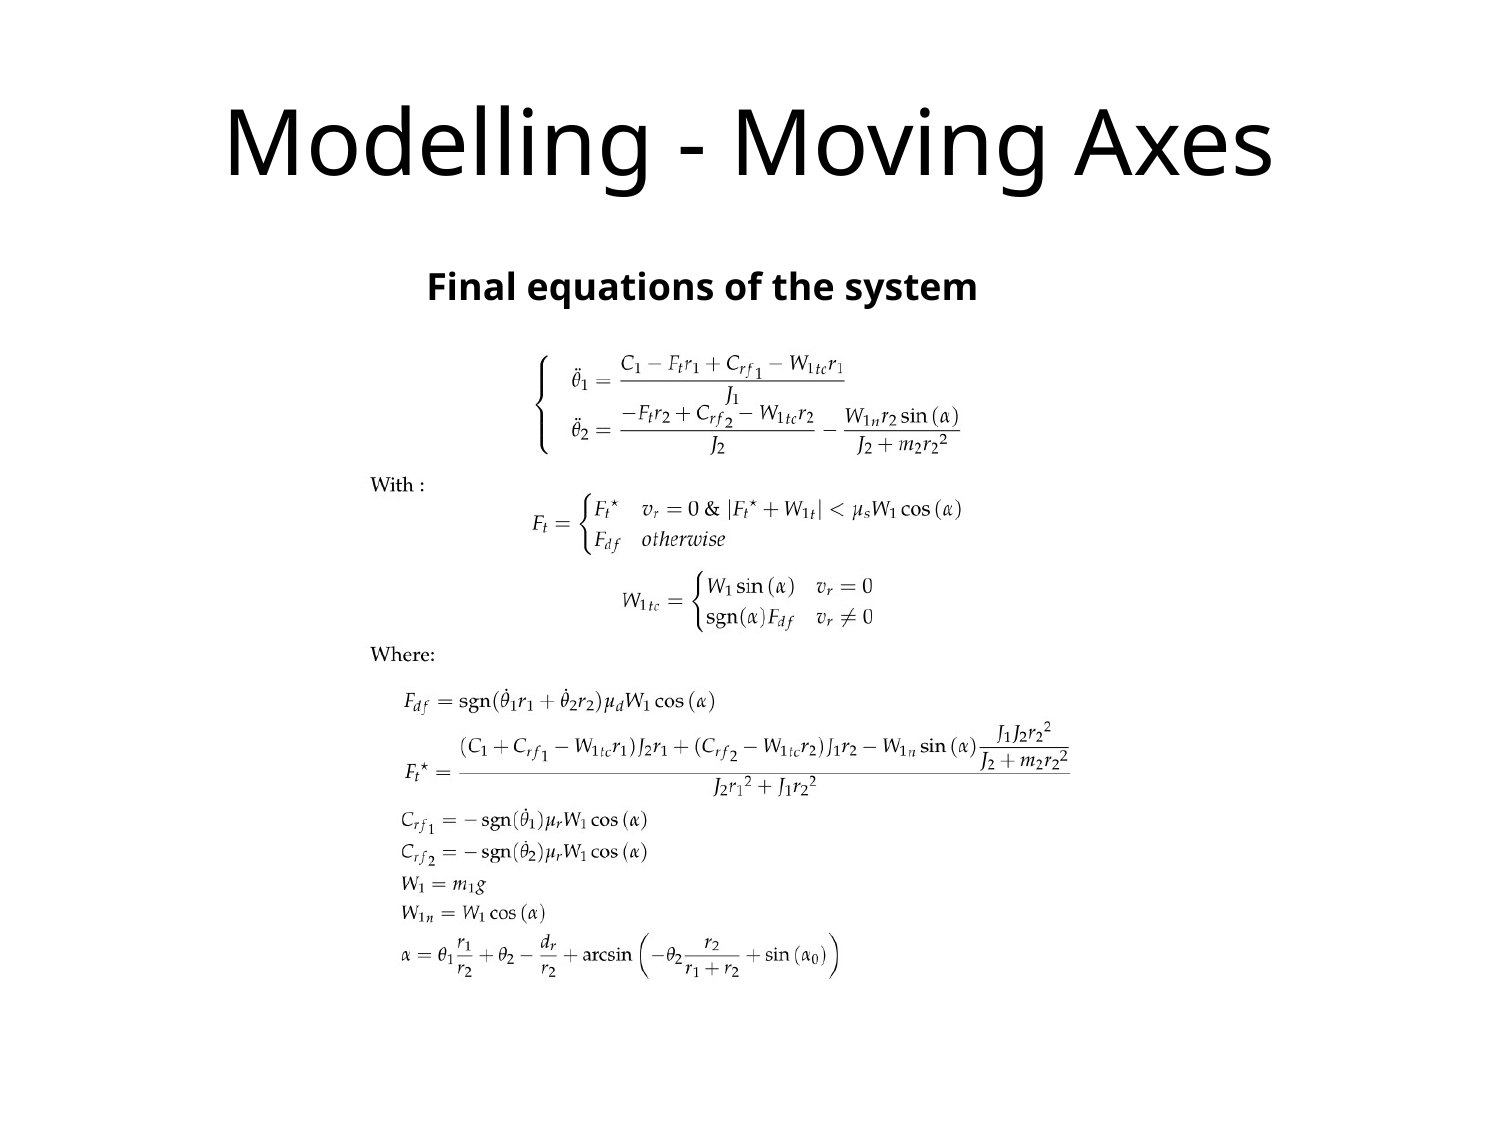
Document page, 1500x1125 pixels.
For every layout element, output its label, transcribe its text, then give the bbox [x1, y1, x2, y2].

title Modelling - Moving Axes [75, 45, 1425, 233]
text_box Final equations of the system [159, 255, 1247, 315]
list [402, 715, 1080, 797]
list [388, 798, 999, 993]
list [348, 332, 1026, 718]
